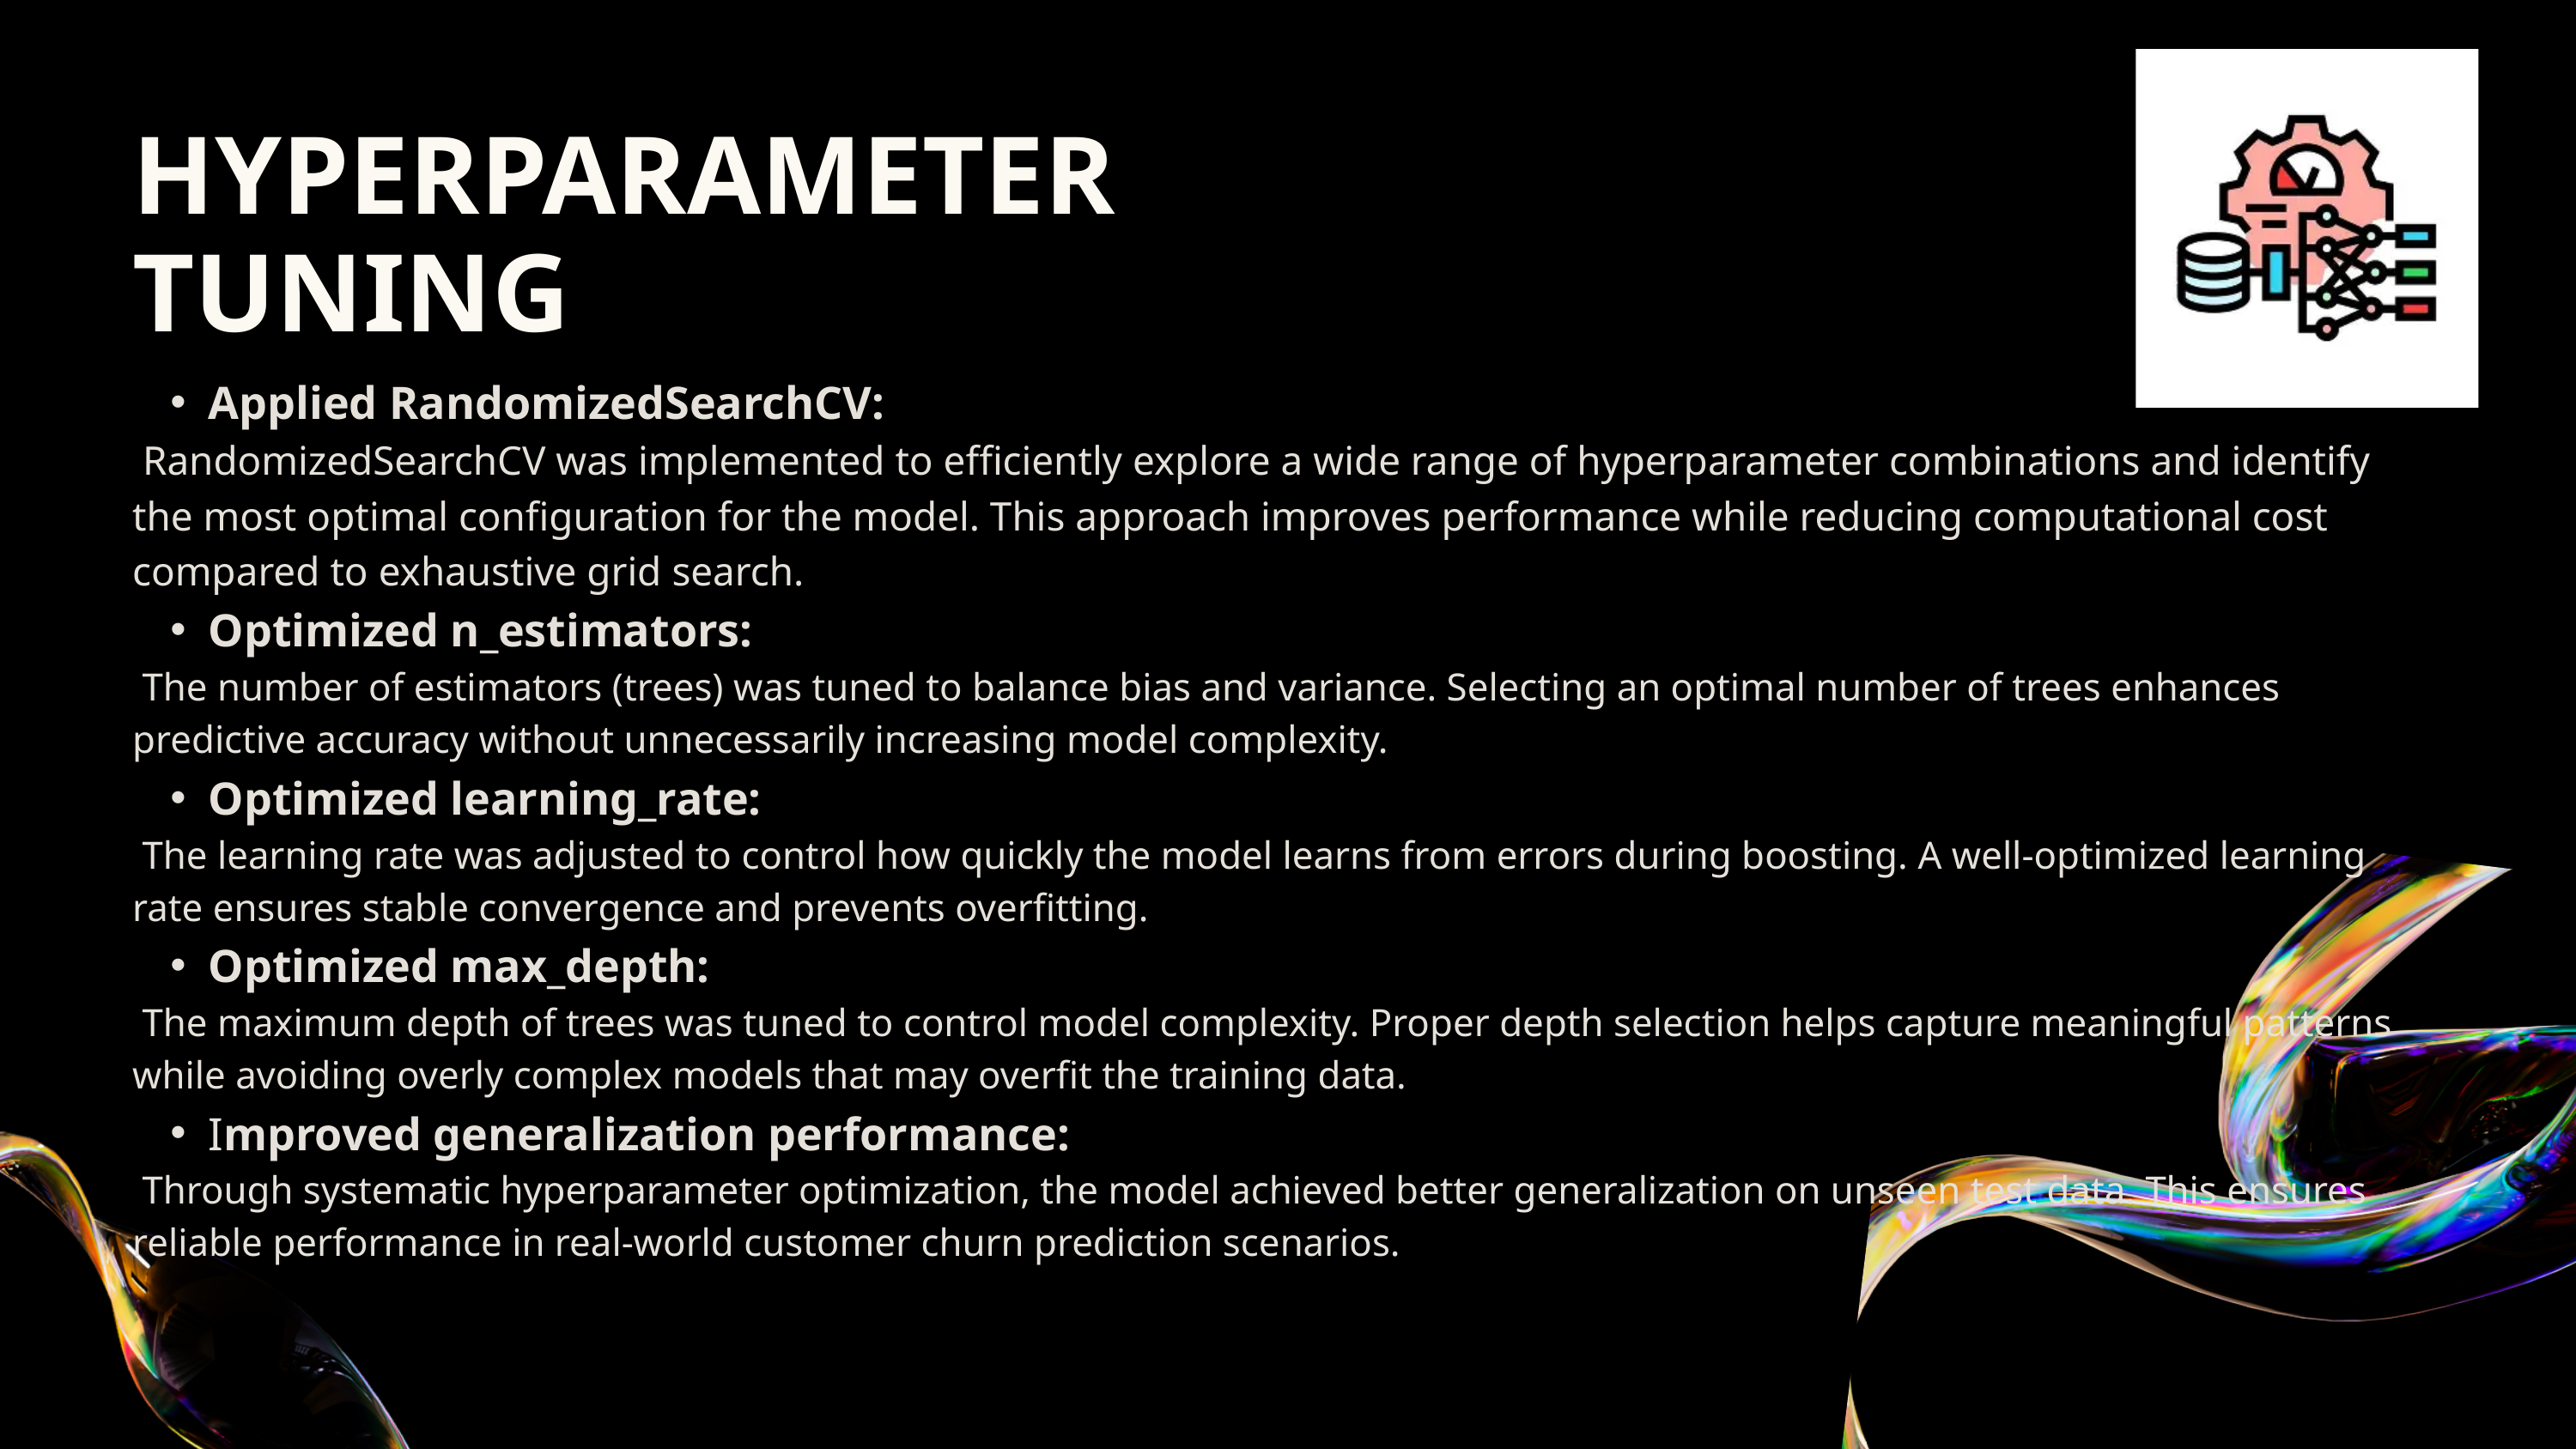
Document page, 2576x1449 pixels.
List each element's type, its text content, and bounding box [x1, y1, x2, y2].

text_box [2136, 49, 2479, 409]
text_box [1841, 858, 2576, 1449]
text_box Applied RandomizedSearchCV: RandomizedSearchCV was implemented to efficiently explore a wide range of hyperparameter combinations and identify the most optimal configuration for the model. This approach improves performance while reducing computational cost compared to exhaustive grid search. Optimized n_estimators: The number of estimators (trees) was tuned to balance bias and variance. Selecting an optimal number of trees enhances predictive accuracy without unnecessarily increasing model complexity. Optimized learning_rate: The learning rate was adjusted to control how quickly the model learns from errors during boosting. A well-optimized learning rate ensures stable convergence and prevents overfitting. Optimized max_depth: The maximum depth of trees was tuned to control model complexity. Proper depth selection helps capture meaningful patterns while avoiding overly complex models that may overfit the training data. Improved generalization performance: Through systematic hyperparameter optimization, the model achieved better generalization on unseen test data. This ensures reliable performance in real-world customer churn prediction scenarios. [132, 366, 2425, 1317]
text_box HYPERPARAMETER TUNING [132, 117, 1145, 354]
text_box [0, 1121, 489, 1449]
